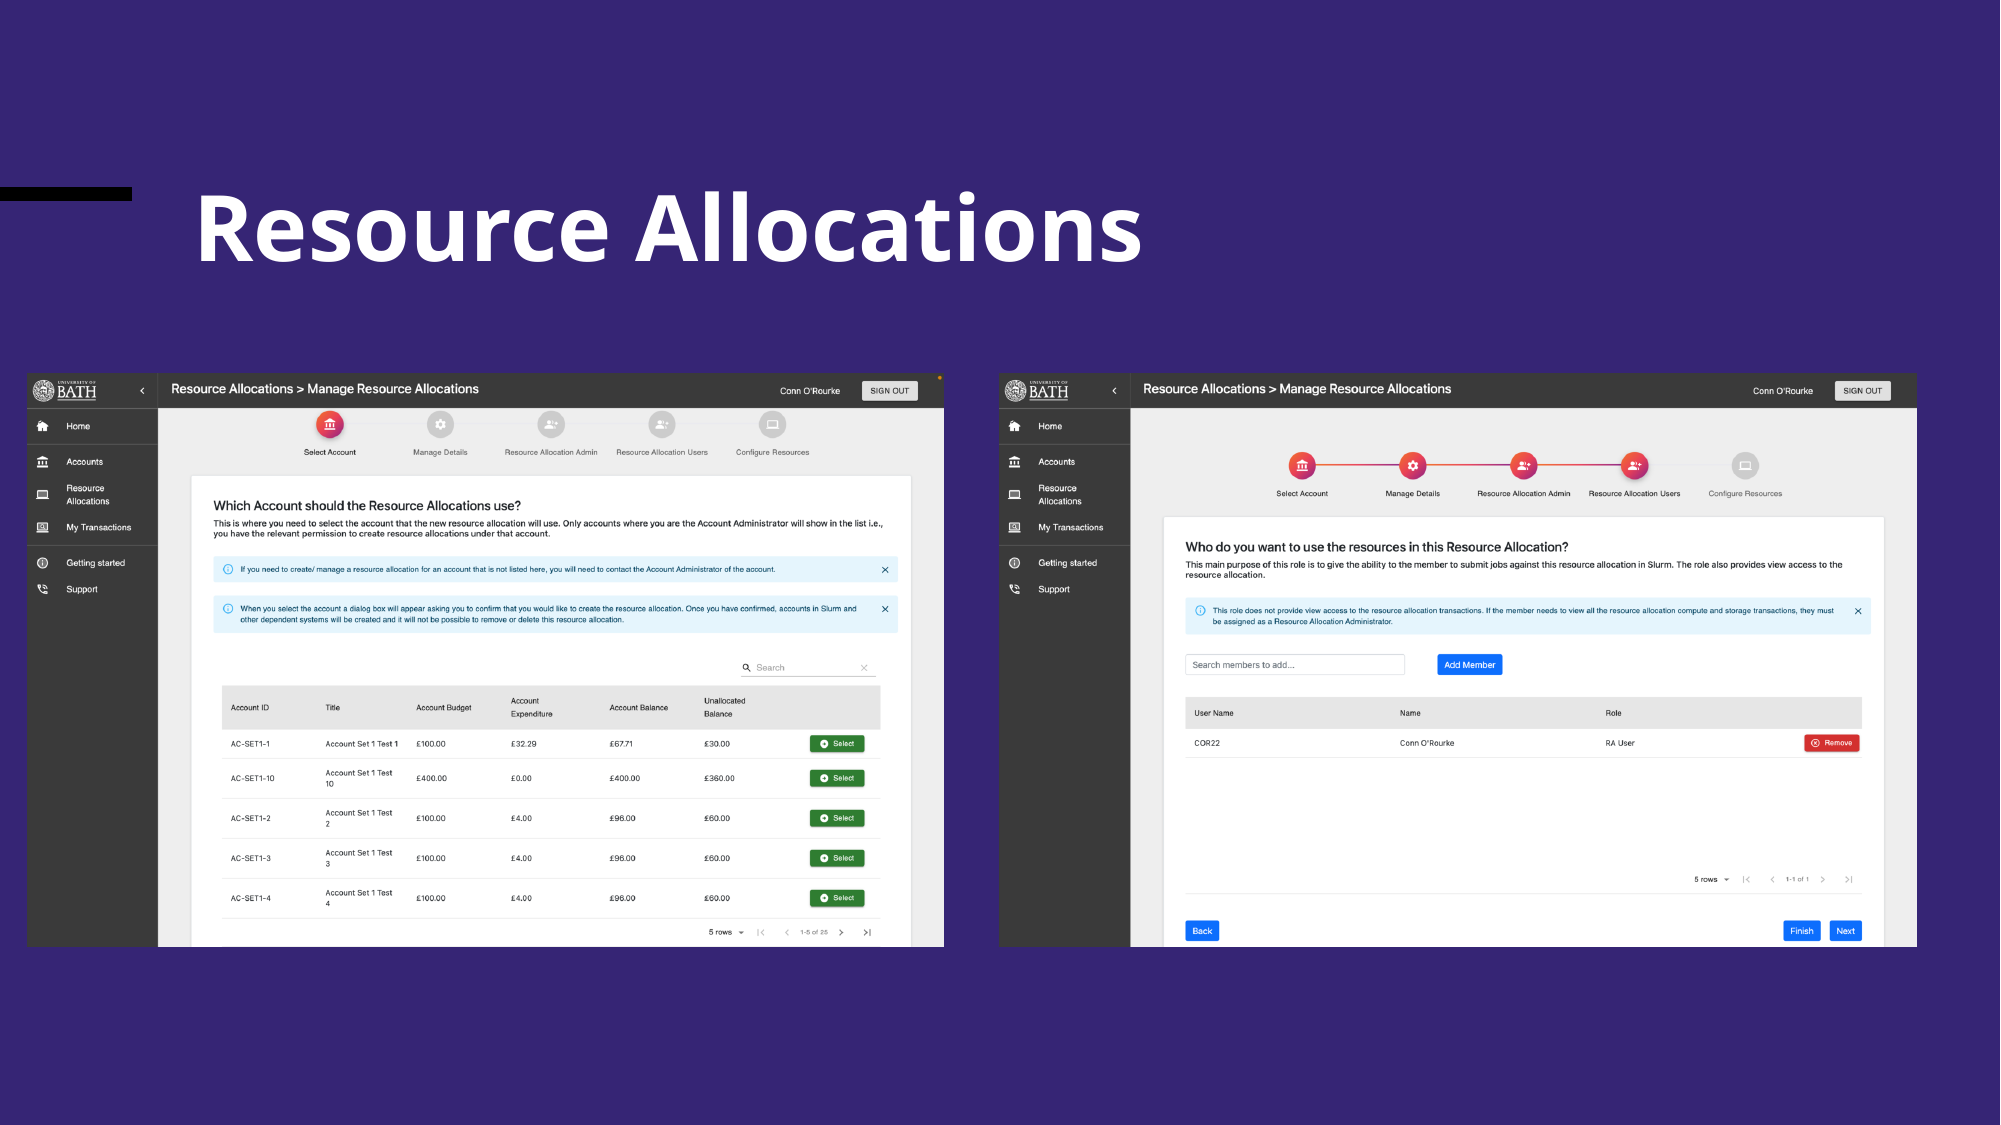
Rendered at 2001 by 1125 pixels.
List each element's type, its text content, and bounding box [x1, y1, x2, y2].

picture [999, 373, 1917, 947]
picture [26, 373, 944, 947]
title Resource Allocations [178, 178, 1935, 392]
